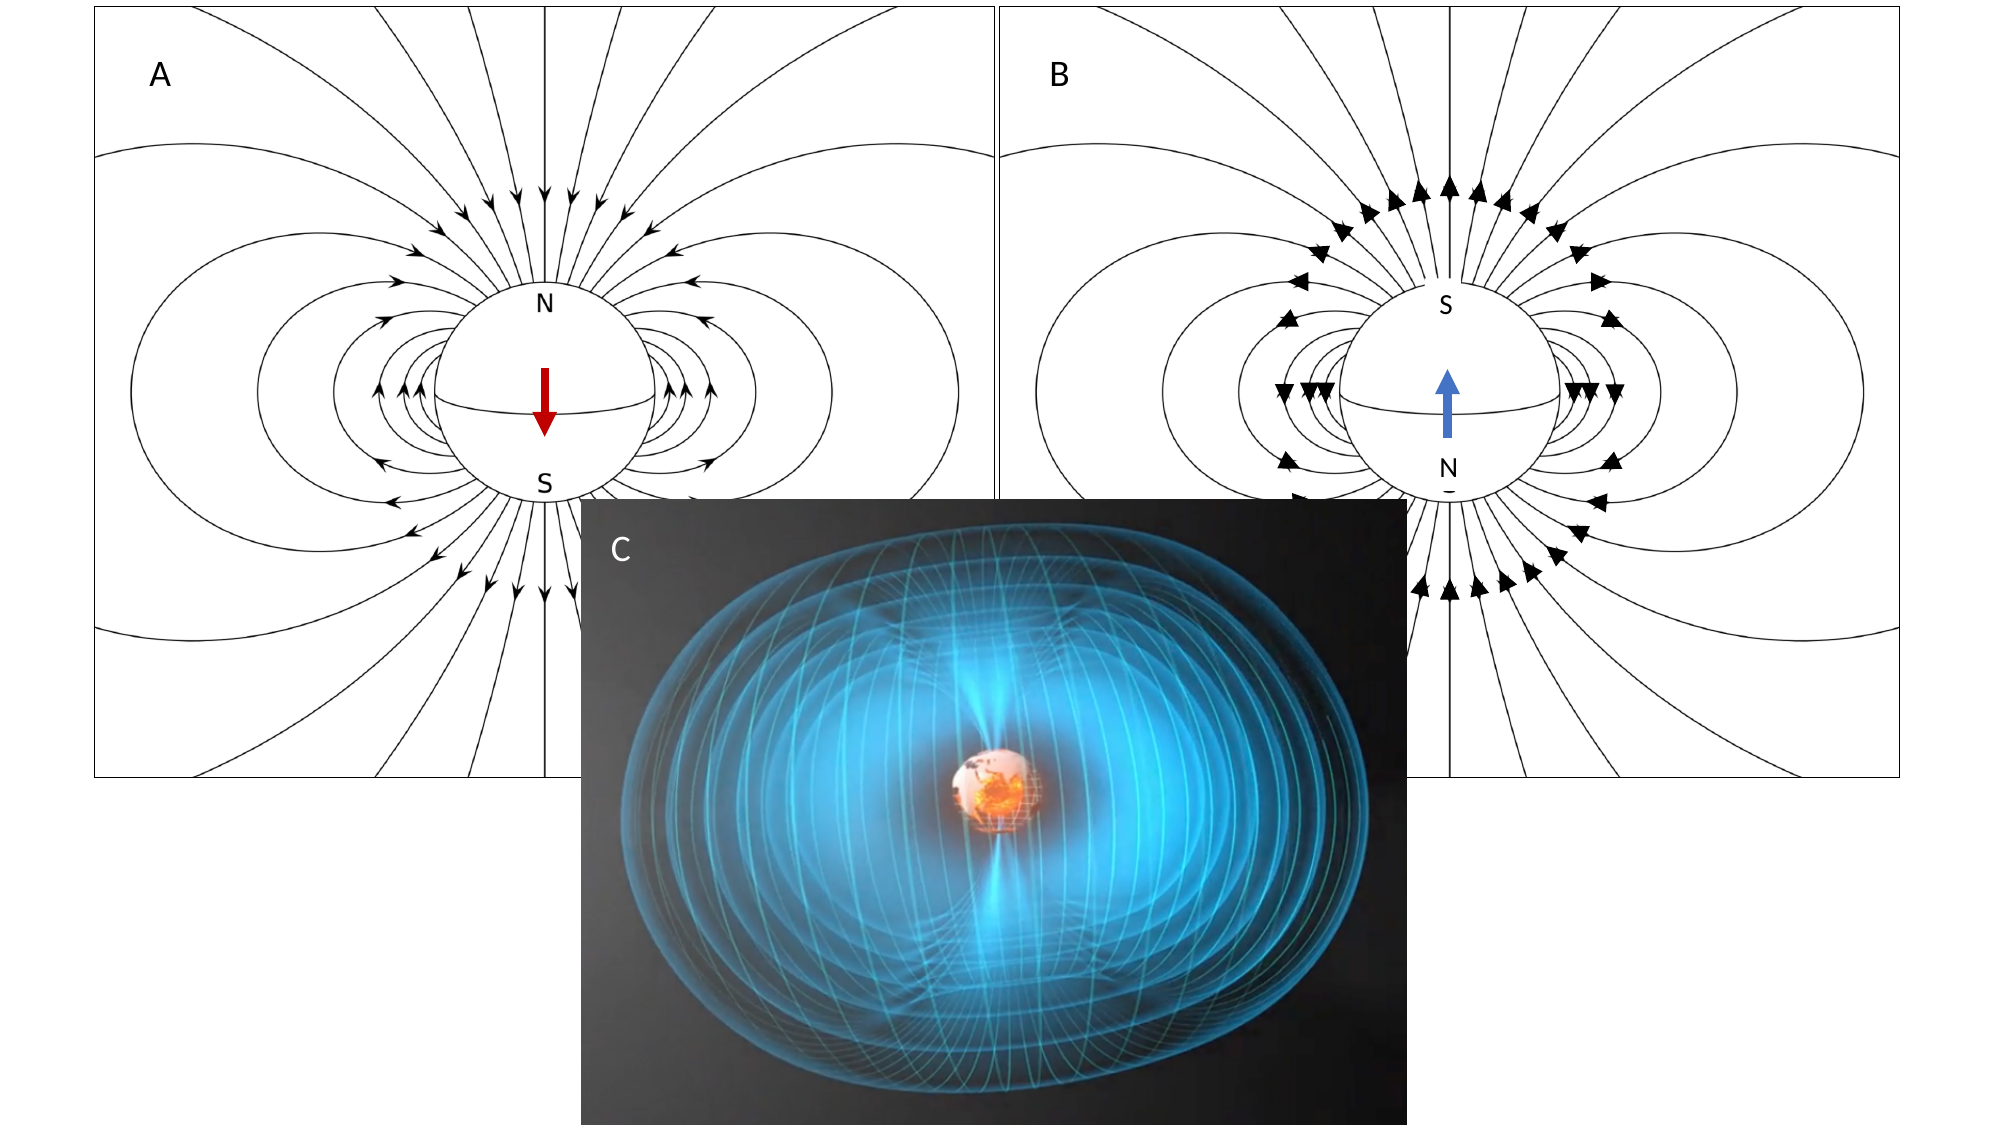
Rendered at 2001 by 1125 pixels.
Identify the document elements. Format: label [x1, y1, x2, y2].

text_box [1458, 456, 1619, 599]
text_box [1276, 177, 1458, 403]
text_box [1281, 455, 1458, 599]
text_box [94, 6, 1448, 778]
text_box [1458, 177, 1623, 403]
picture [581, 499, 1407, 1125]
picture [1448, 6, 1900, 778]
